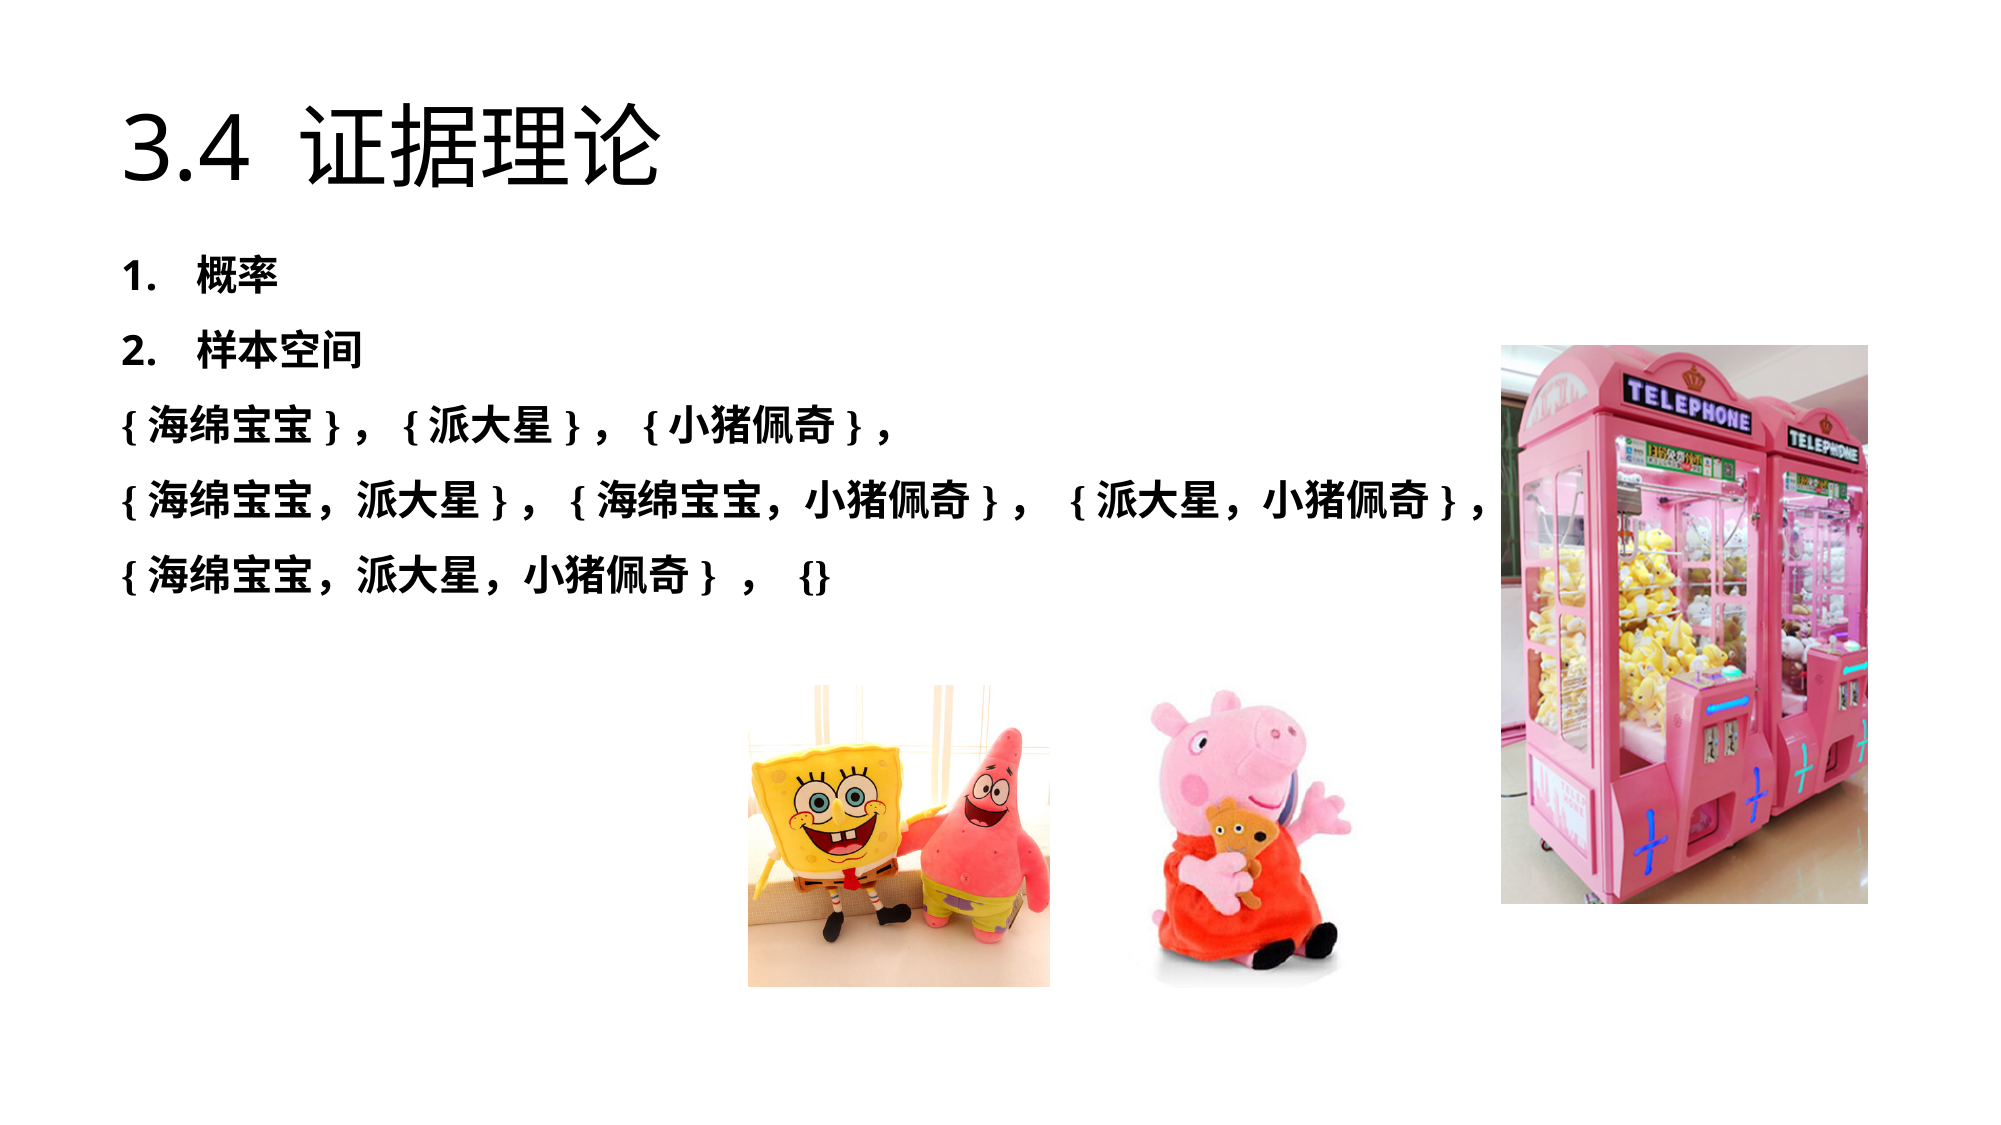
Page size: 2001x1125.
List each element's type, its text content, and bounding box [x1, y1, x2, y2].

picture [1098, 685, 1402, 988]
picture [1500, 344, 1869, 905]
title 3.4 证据理论 [106, 42, 1832, 260]
picture [747, 685, 1050, 988]
